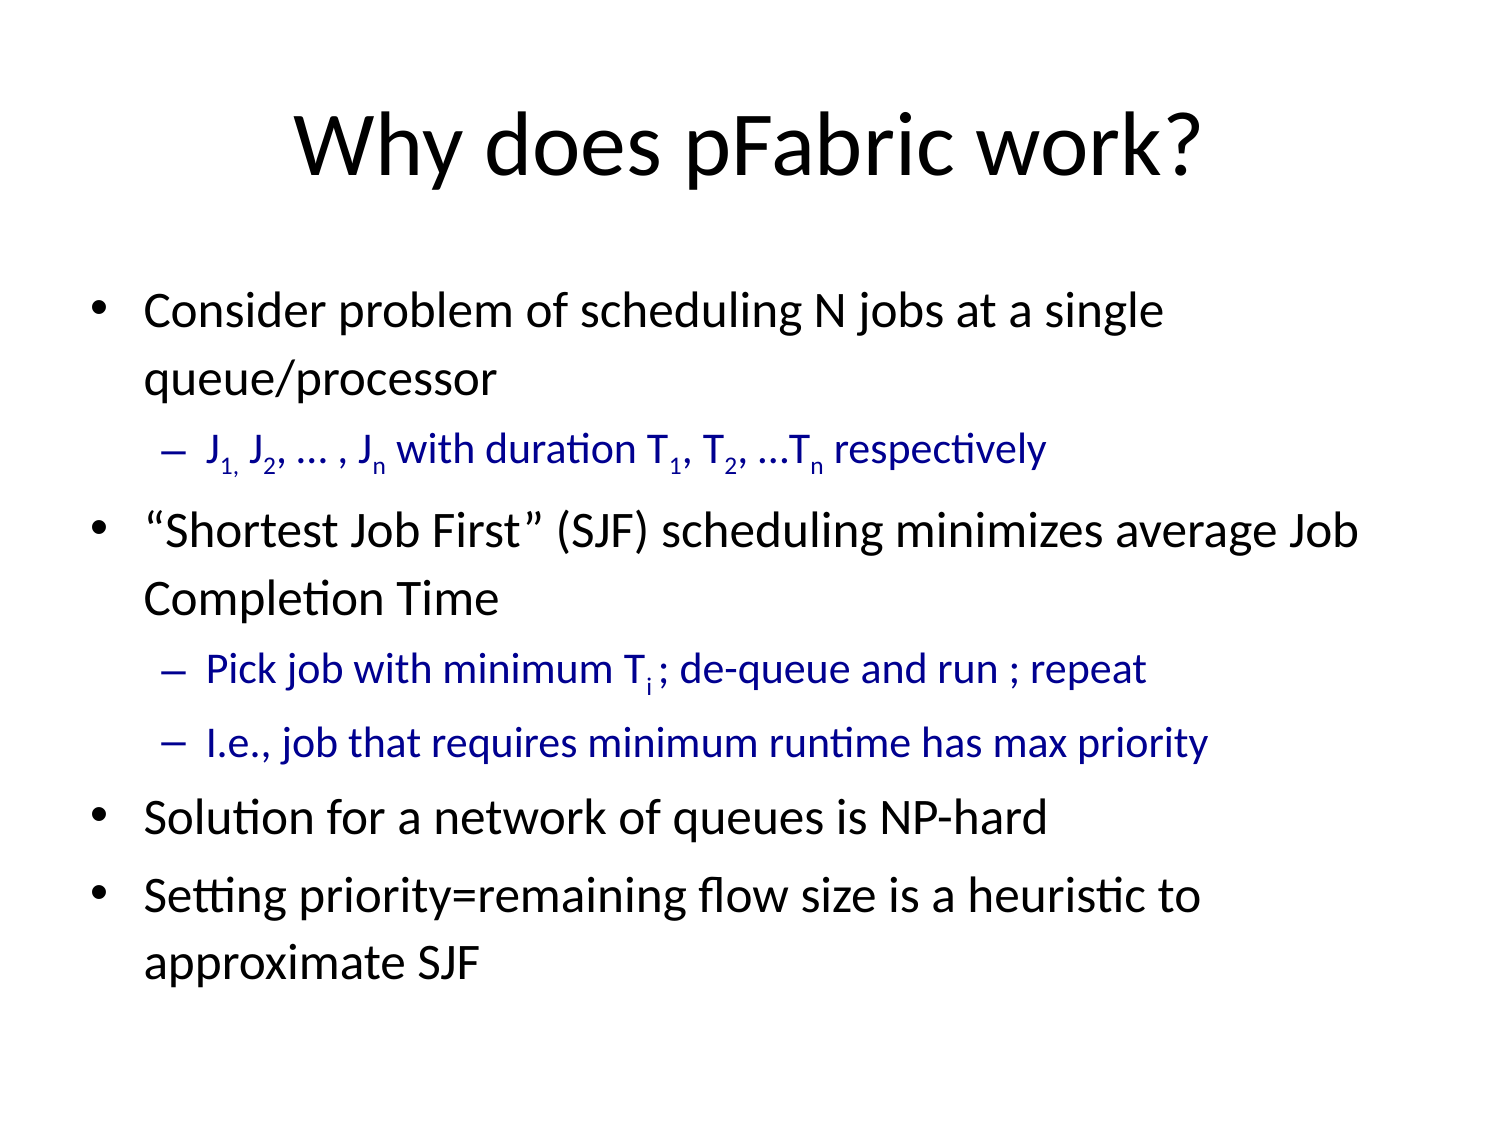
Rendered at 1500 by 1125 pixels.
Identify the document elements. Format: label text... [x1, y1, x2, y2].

title Why does pFabric work? [75, 45, 1425, 233]
list Consider problem of scheduling N jobs at a single queue/processor J1, J2, … , Jn with duration T1, T2, …Tn respectively “Shortest Job First” (SJF) scheduling minimizes average Job Completion Time Pick job with minimum Ti ; de-queue and run ; repeat I.e., job that requires minimum runtime has max priority Solution for a network of queues is NP-hard Setting priority=remaining flow size is a heuristic to approximate SJF [75, 262, 1457, 1005]
